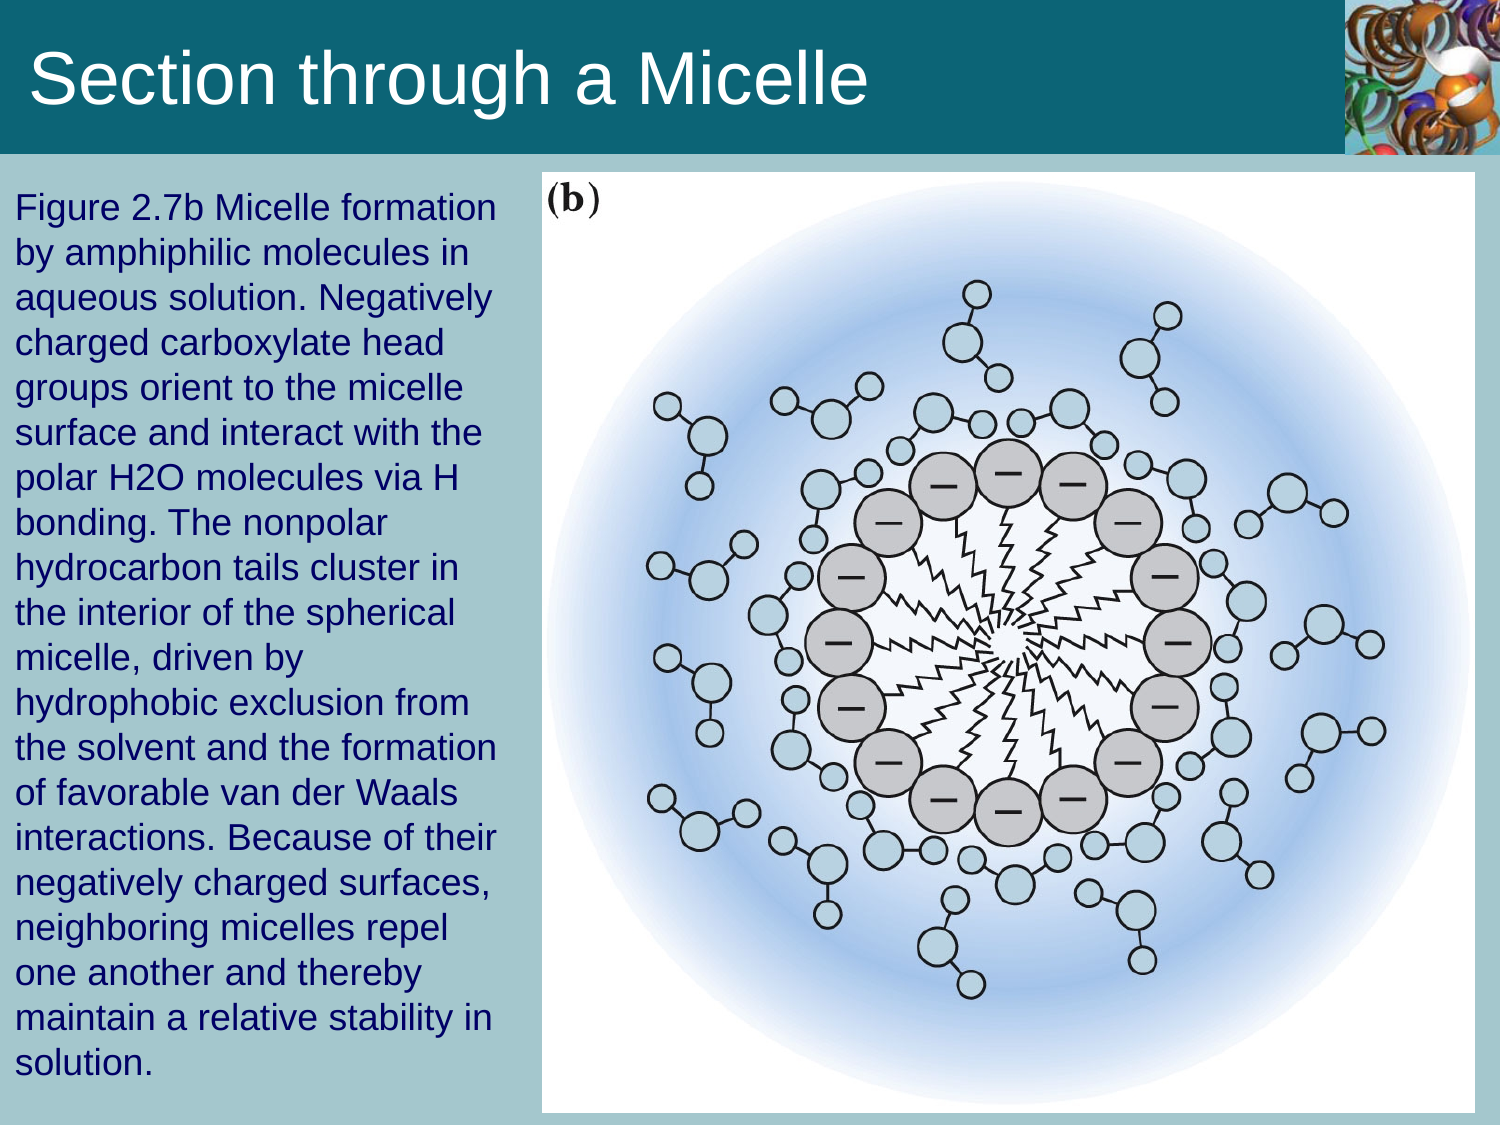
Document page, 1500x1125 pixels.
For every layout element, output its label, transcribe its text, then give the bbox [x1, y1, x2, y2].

picture [1345, 0, 1500, 155]
picture [542, 172, 1476, 1113]
text_box Figure 2.7b Micelle formation by amphiphilic molecules in aqueous solution. Negatively charged carboxylate head groups orient to the micelle surface and interact with the polar H2O molecules via H bonding. The nonpolar hydrocarbon tails cluster in the interior of the spherical micelle, driven by hydrophobic exclusion from the solvent and the formation of favorable van der Waals interactions. Because of their negatively charged surfaces, neighboring micelles repel one another and thereby maintain a relative stability in solution. [0, 175, 525, 1091]
title Section through a Micelle [13, 0, 1313, 150]
